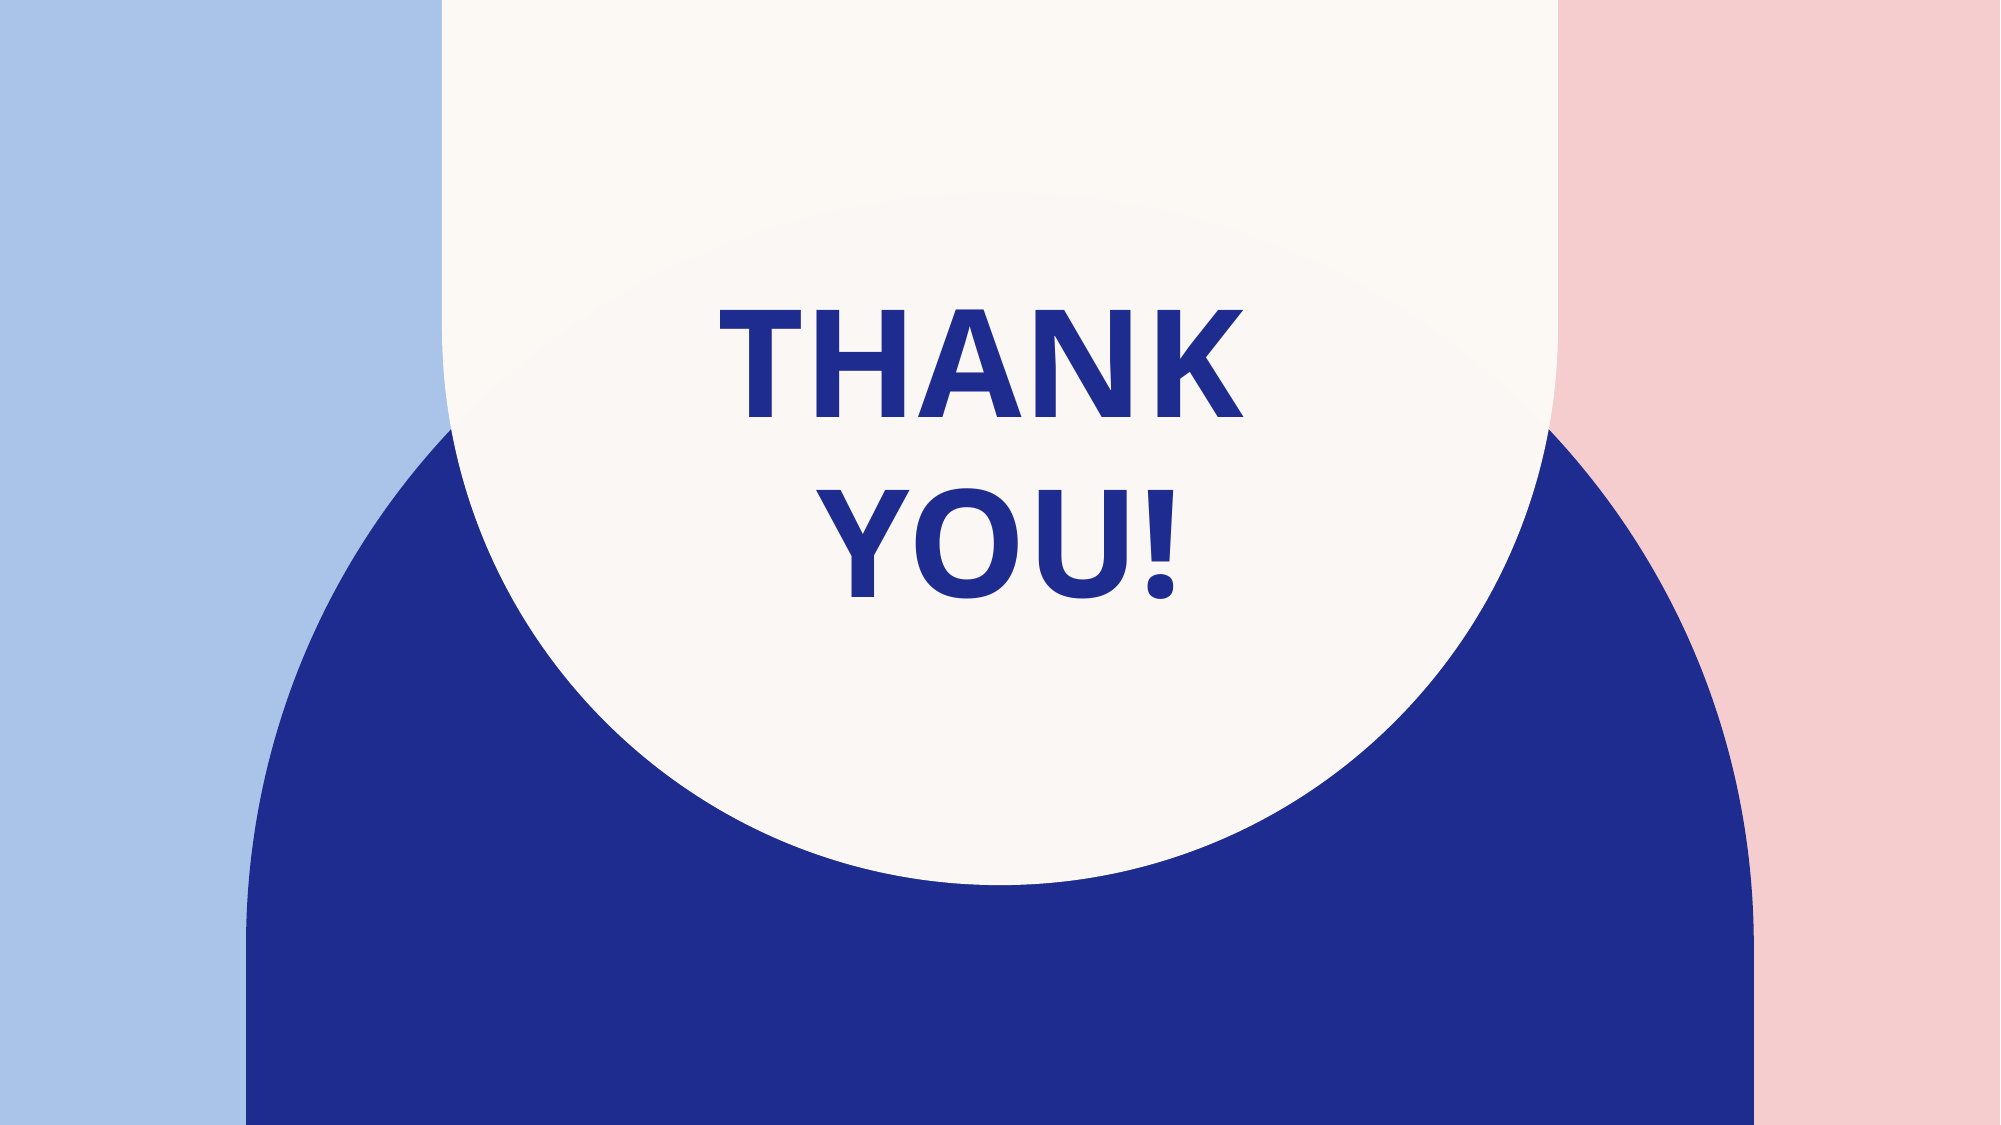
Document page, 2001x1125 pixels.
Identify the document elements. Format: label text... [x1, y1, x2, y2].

title Thank you! [475, 132, 1525, 762]
